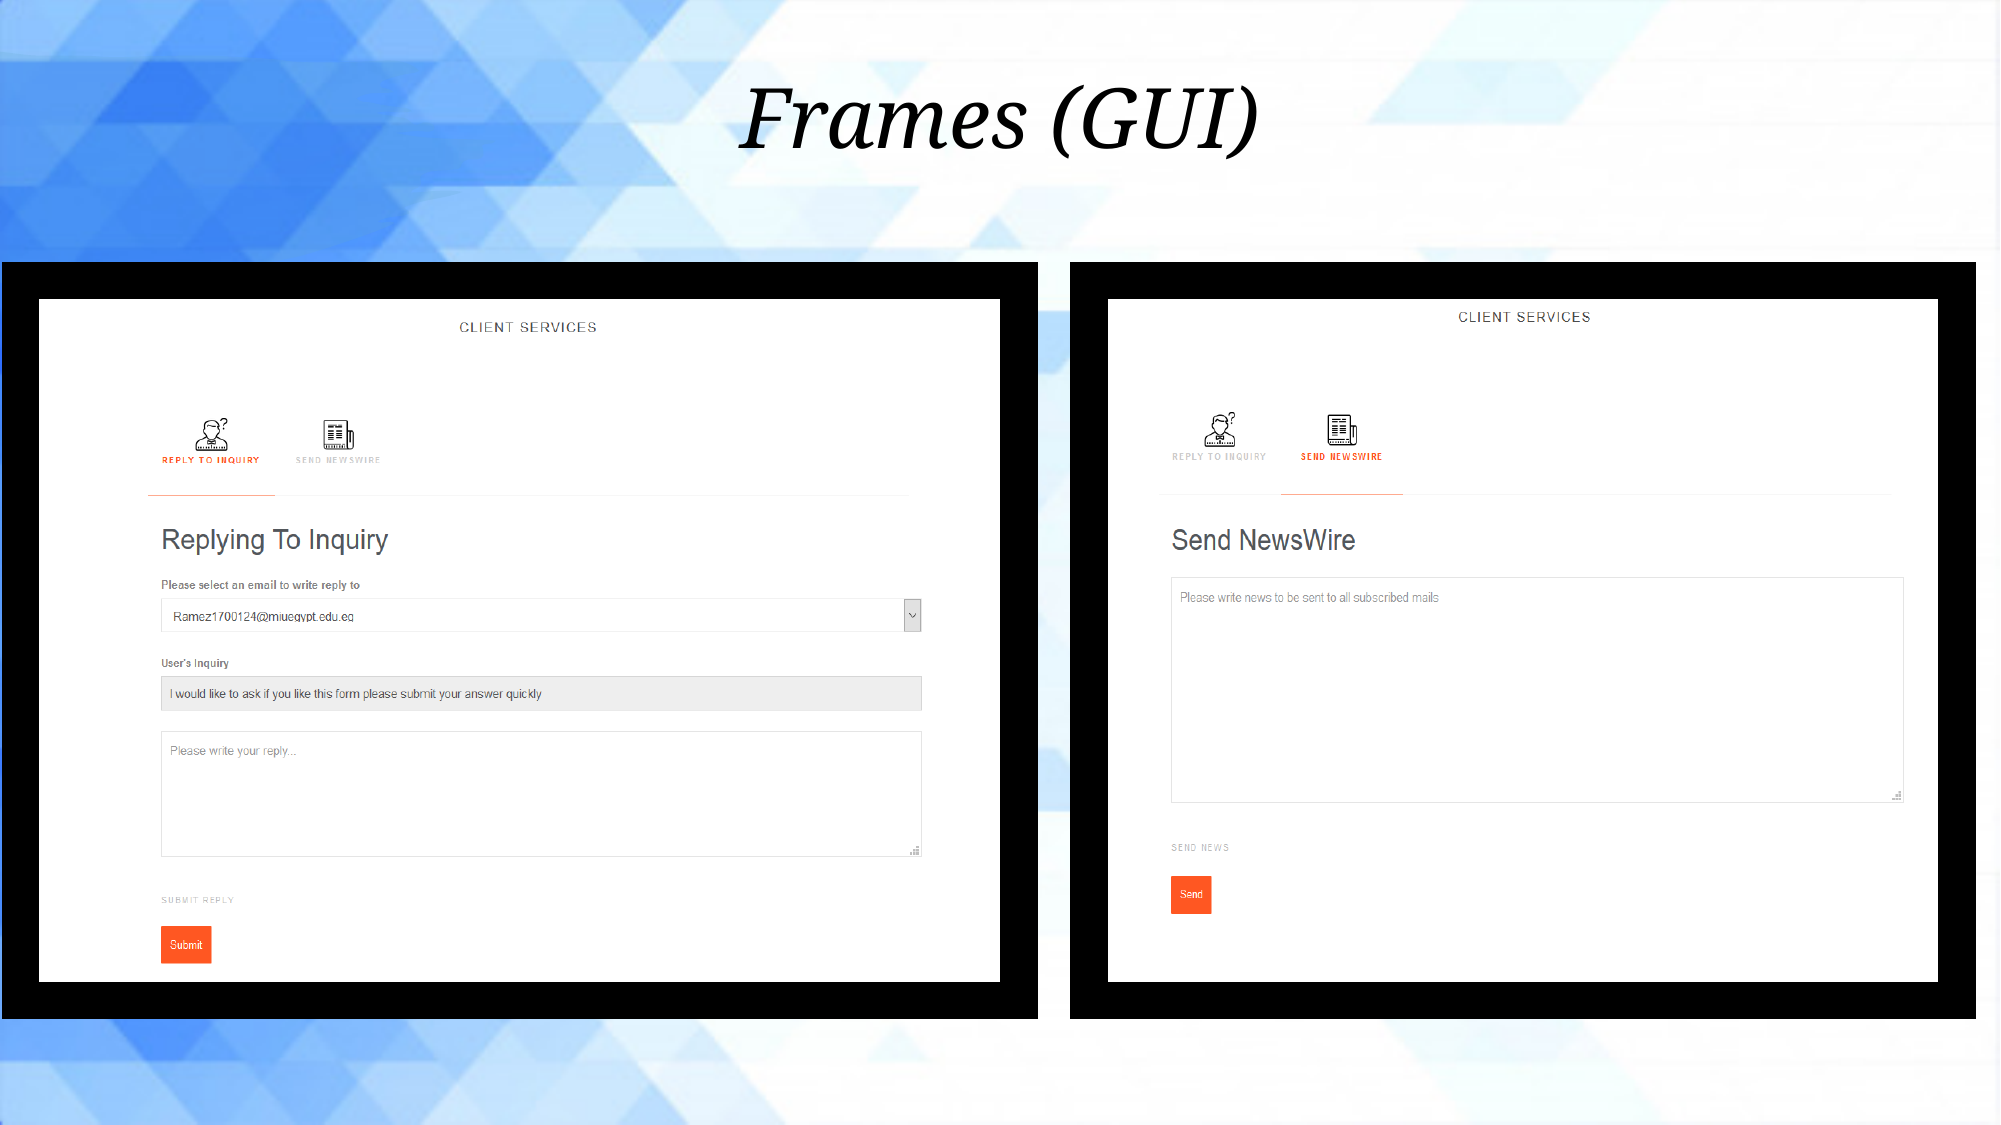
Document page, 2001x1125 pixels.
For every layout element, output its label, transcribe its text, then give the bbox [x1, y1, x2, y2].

title Frames (GUI) [137, 59, 1863, 184]
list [39, 299, 1000, 982]
picture [0, 0, 2000, 1125]
